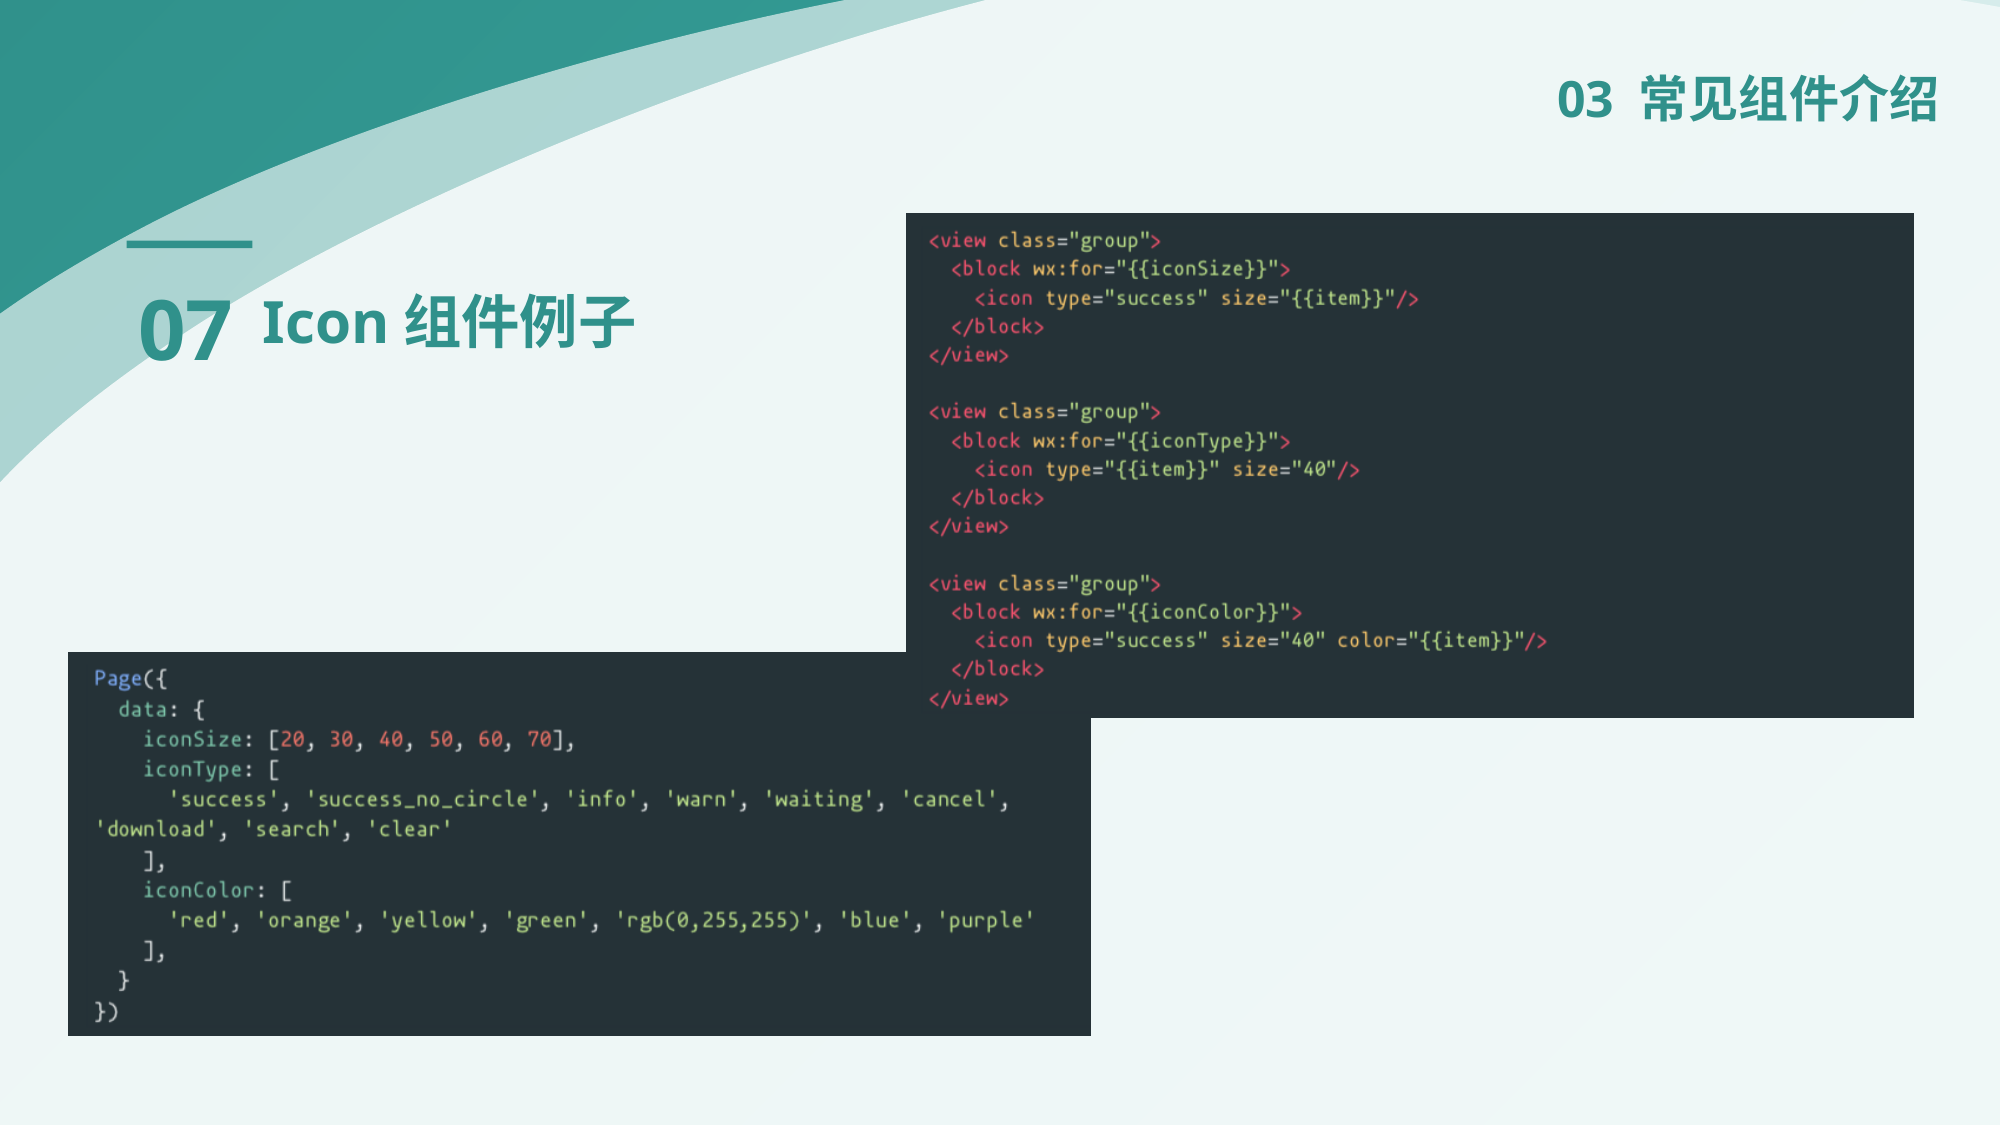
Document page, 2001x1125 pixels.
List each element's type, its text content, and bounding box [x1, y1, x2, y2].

picture [68, 213, 1914, 1036]
list 03 常见组件介绍 [1083, 41, 1955, 162]
text_box Icon组件例子 [249, 256, 652, 363]
text_box 07 [123, 239, 249, 385]
